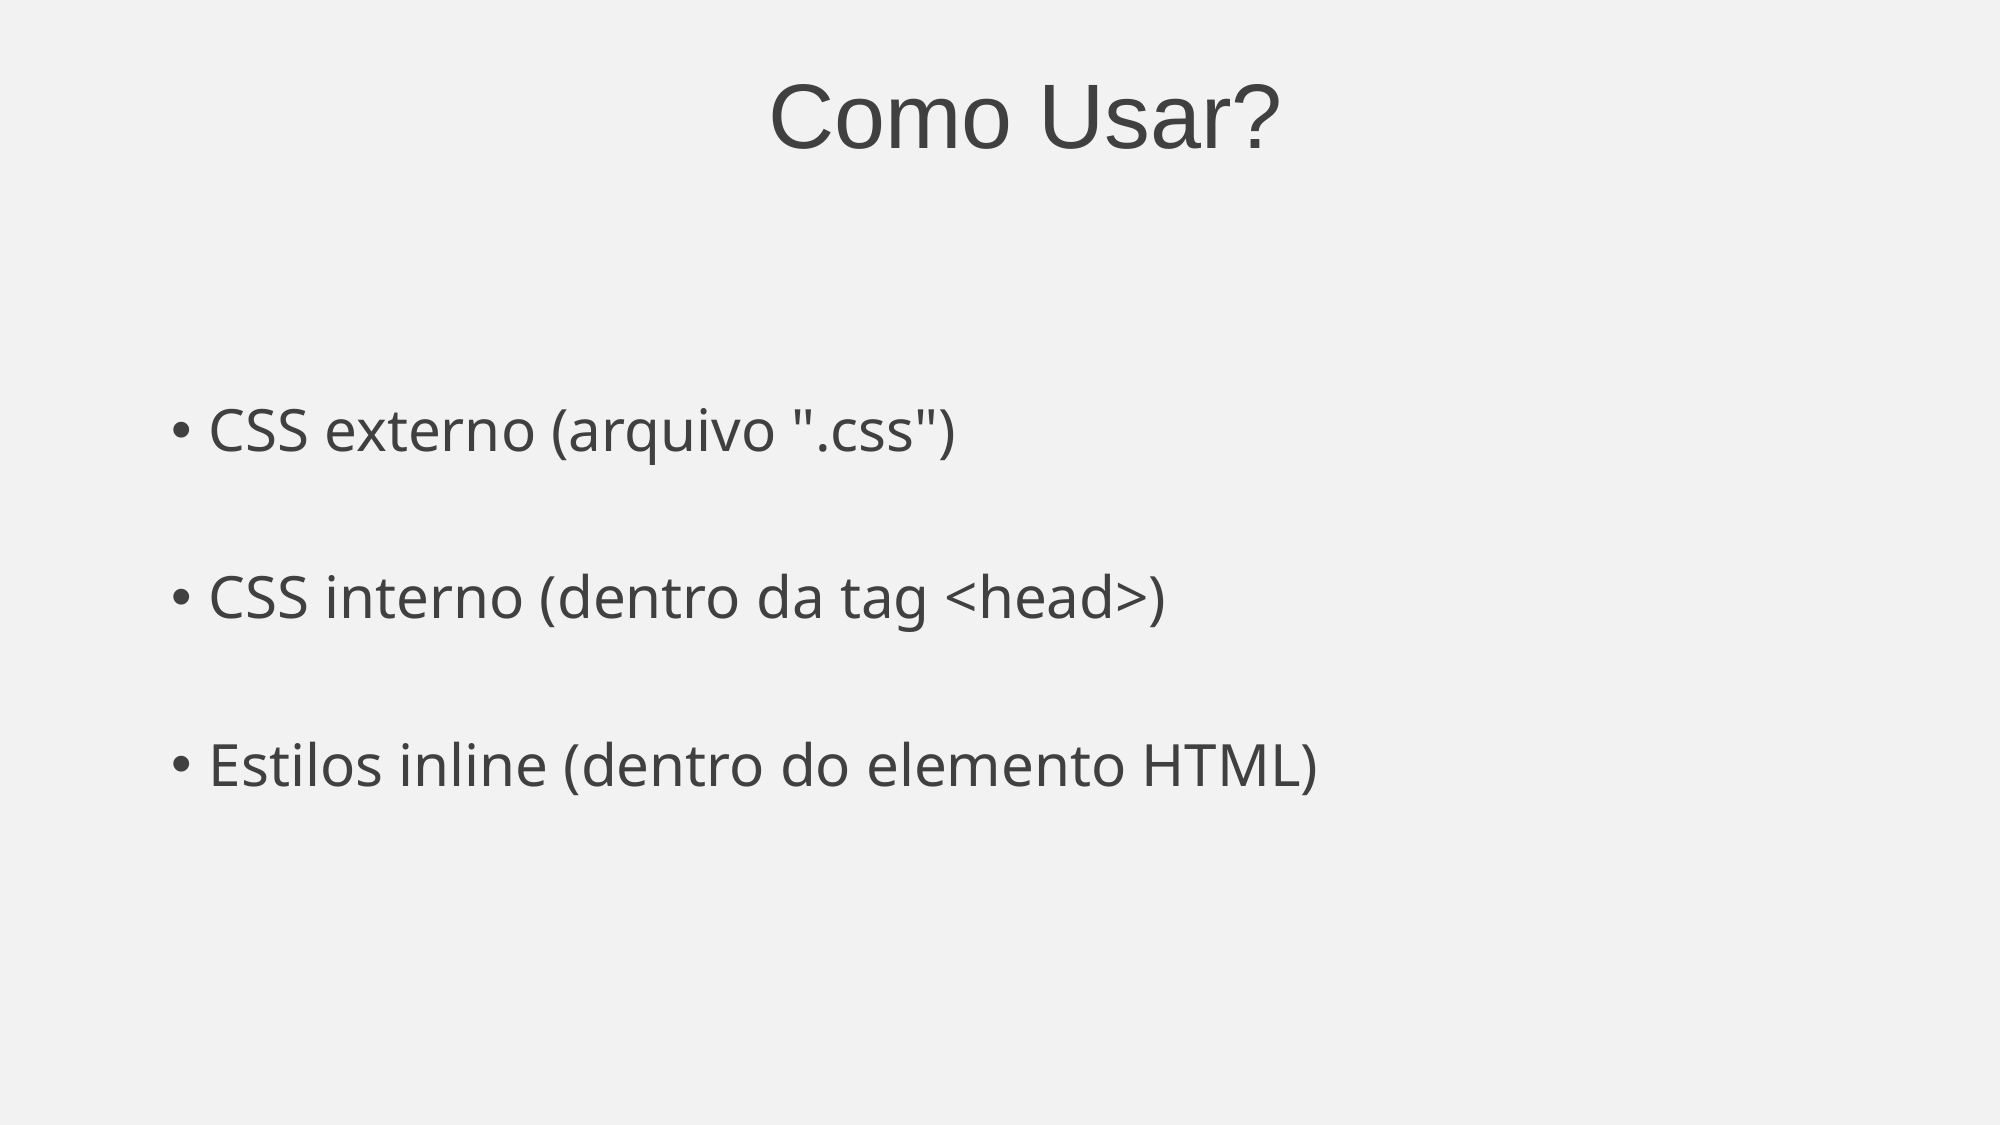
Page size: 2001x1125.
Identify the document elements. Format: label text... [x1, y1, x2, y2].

title Como Usar? [133, 37, 1918, 200]
list CSS externo (arquivo ".css") CSS interno (dentro da tag <head>) Estilos inline (dentro do elemento HTML) [156, 303, 1900, 1017]
